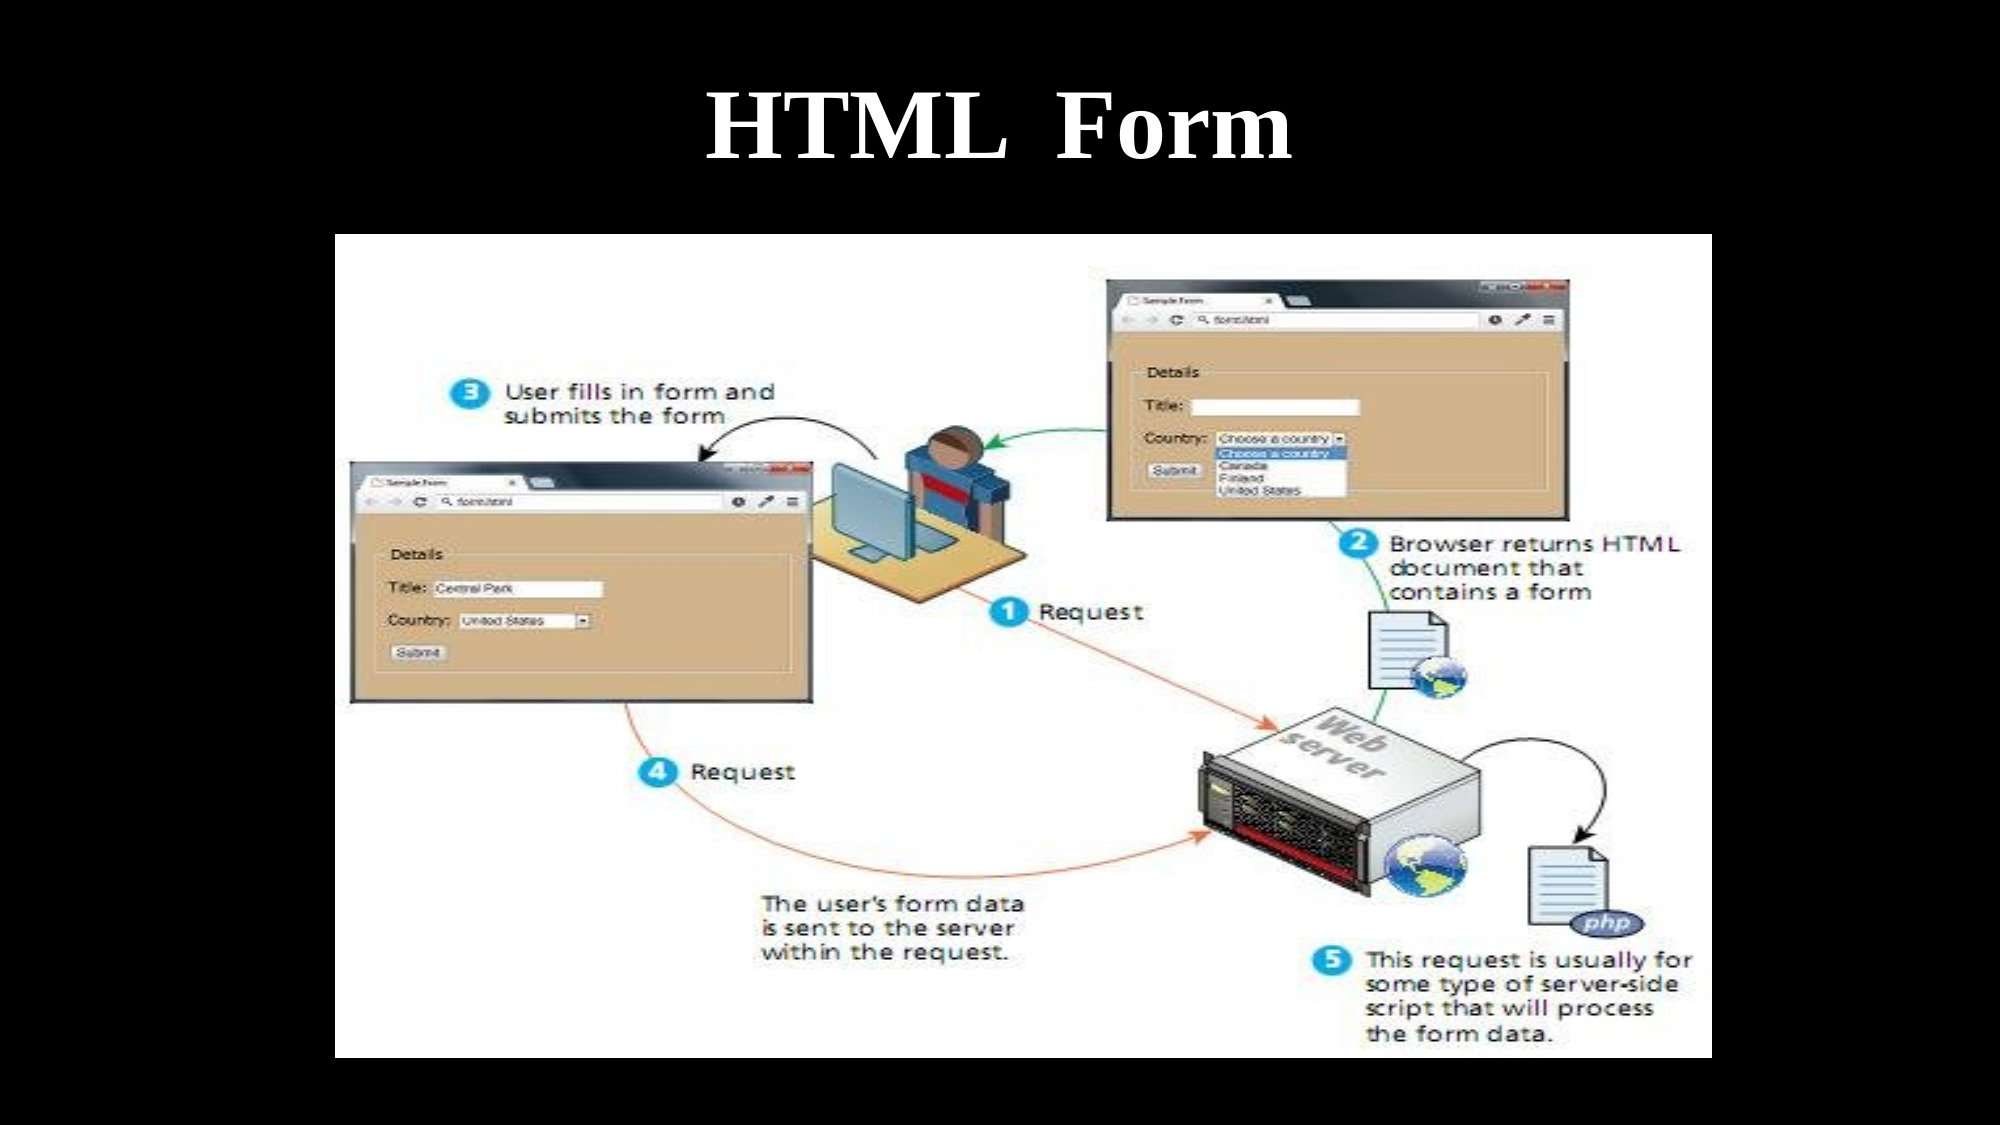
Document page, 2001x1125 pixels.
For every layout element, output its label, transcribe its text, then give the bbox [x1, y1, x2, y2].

picture [335, 234, 1712, 1058]
title HTML Form [137, 17, 1863, 235]
